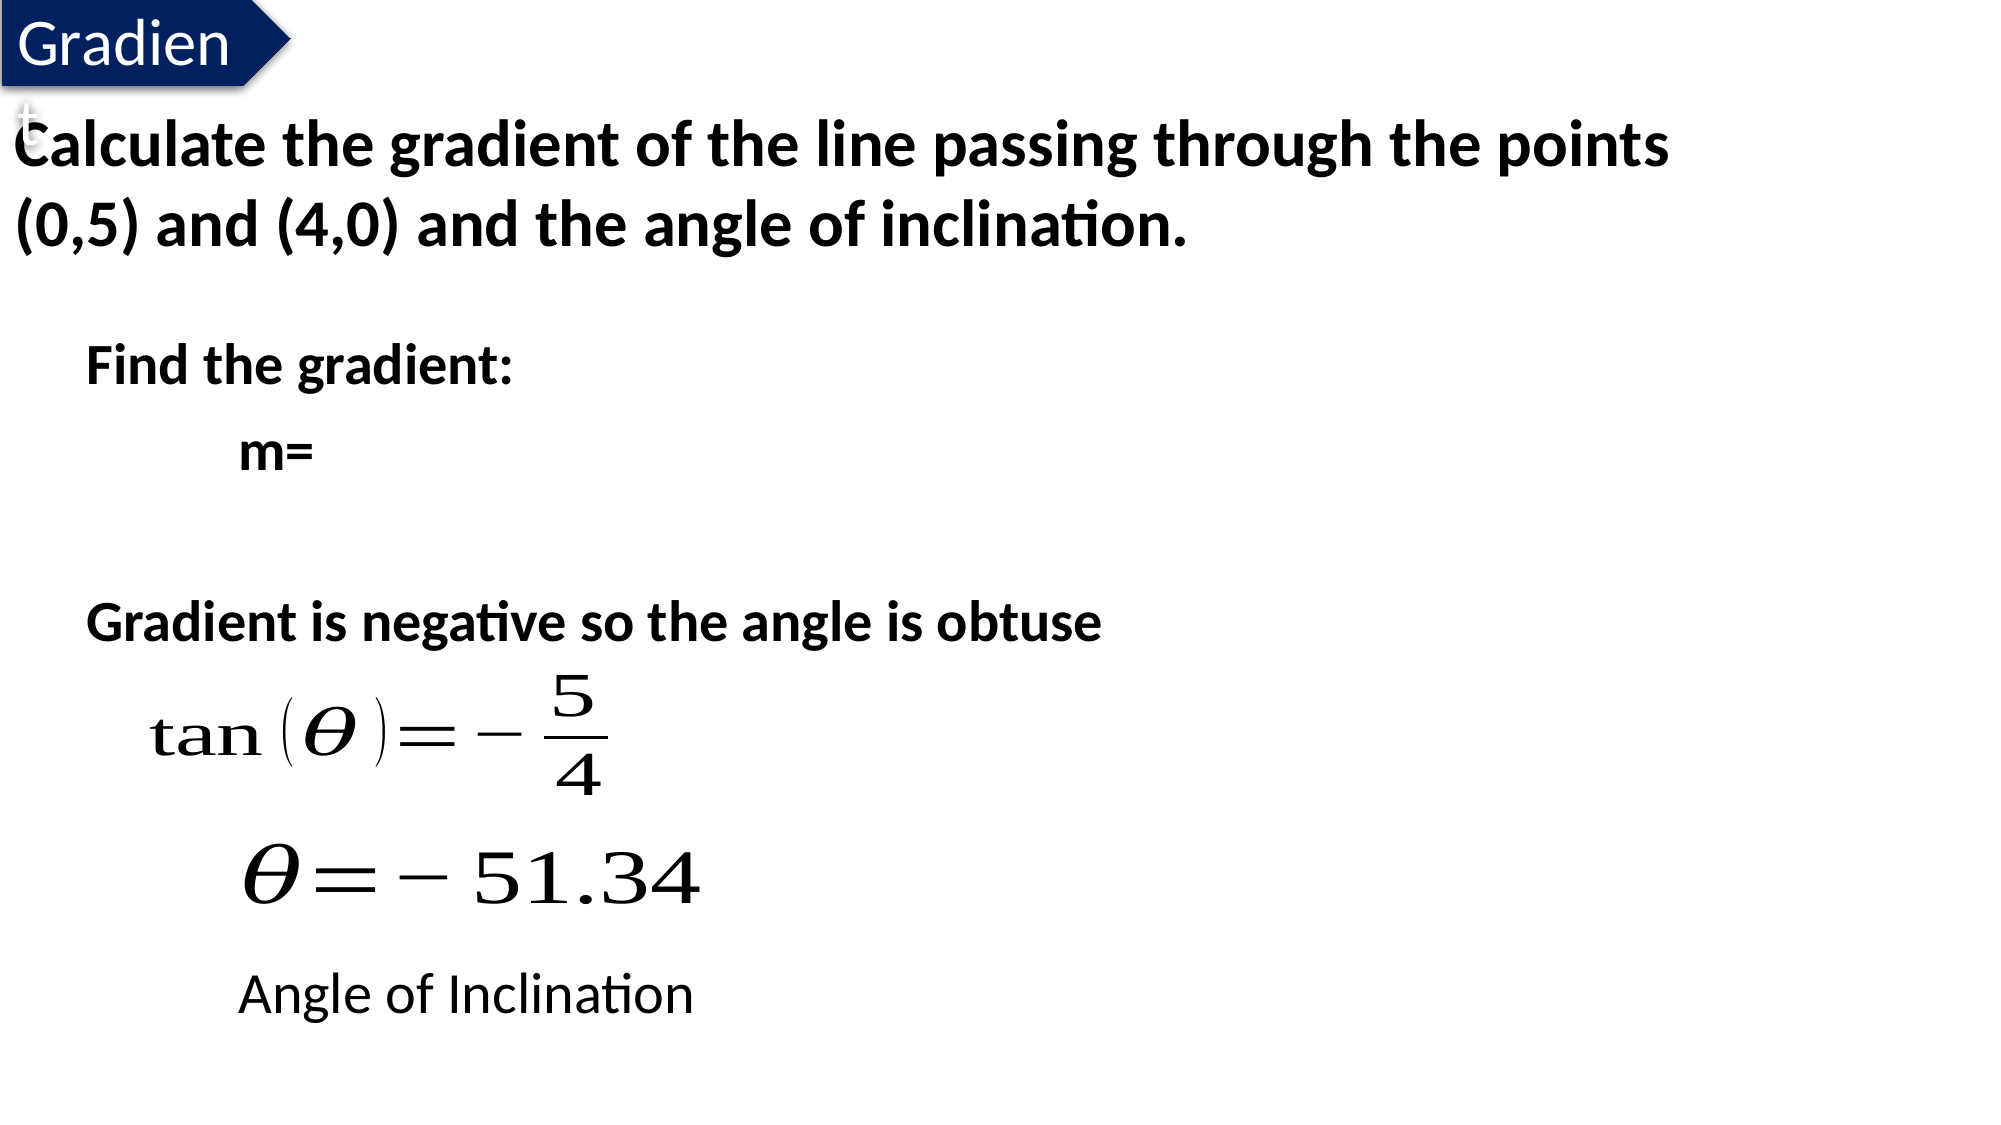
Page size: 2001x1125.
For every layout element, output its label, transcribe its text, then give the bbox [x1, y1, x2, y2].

text_box Calculate the gradient of the line passing through the points (0,5) and (4,0) and the angle of inclination. [0, 92, 1721, 348]
text_box Find the gradient: [71, 318, 543, 404]
text_box Gradient is negative so the angle is obtuse [71, 575, 1361, 661]
text_box Gradient [2, 0, 291, 86]
